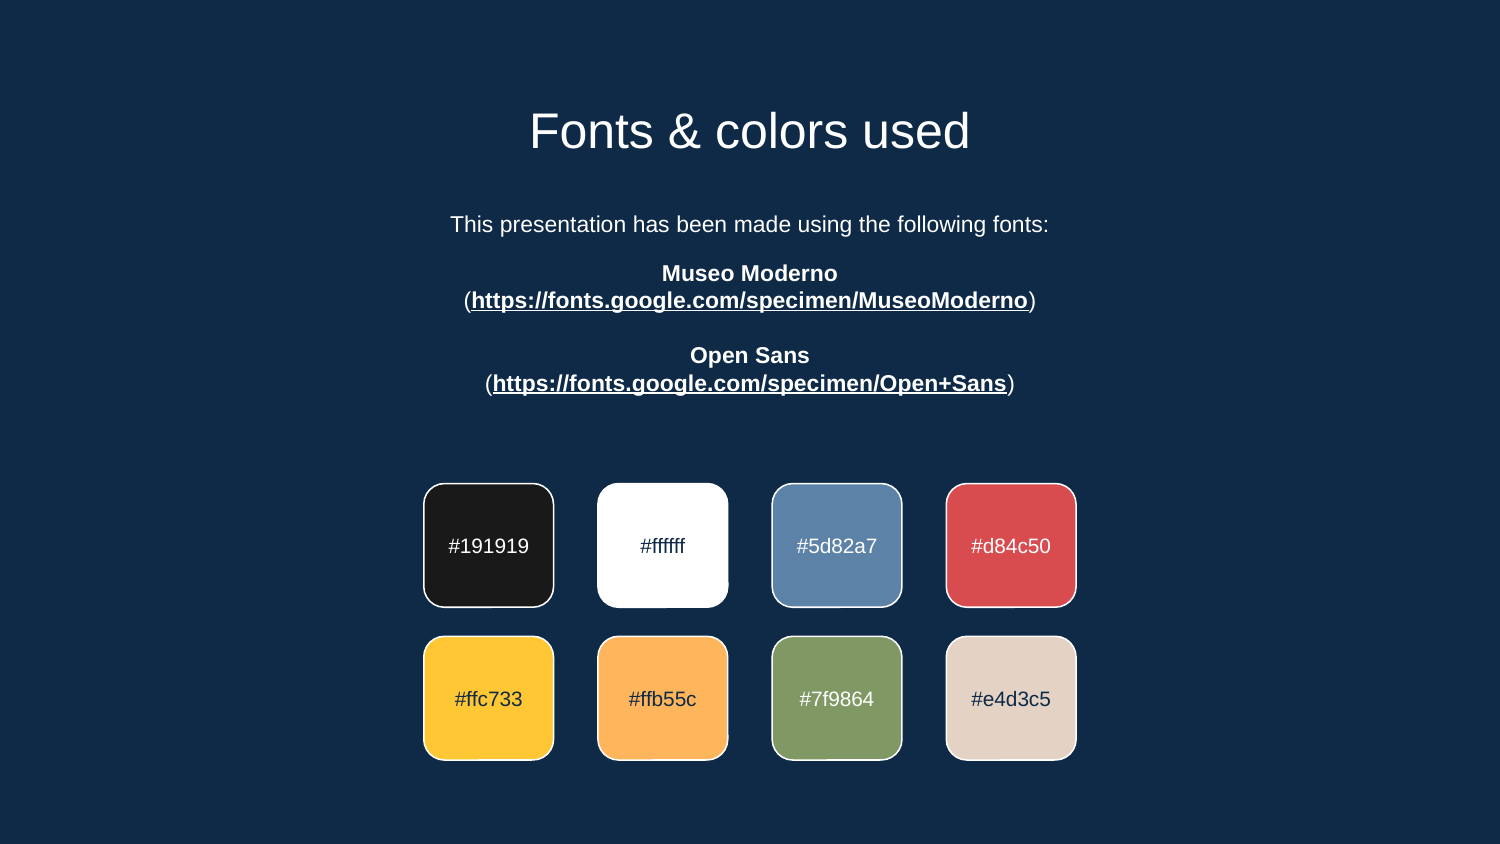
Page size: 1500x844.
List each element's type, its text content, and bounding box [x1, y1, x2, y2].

text_box #d84c50 [946, 509, 1077, 582]
text_box [597, 483, 728, 509]
text_box #191919 [423, 509, 554, 582]
text_box #ffffff [597, 509, 728, 582]
text_box [946, 735, 1077, 761]
text_box This presentation has been made using the following fonts: Museo Moderno (https://fonts.google.com/specimen/MuseoModerno) Open Sans (https://fonts.google.com/specimen/Open+Sans) [117, 194, 1383, 429]
text_box #e4d3c5 [946, 662, 1077, 735]
text_box #ffc733 [423, 662, 554, 735]
text_box [772, 636, 902, 662]
text_box [597, 582, 728, 608]
text_box [946, 483, 1077, 509]
text_box [946, 582, 1077, 608]
text_box [423, 483, 554, 509]
text_box [946, 636, 1077, 662]
text_box [423, 636, 554, 662]
text_box [772, 483, 902, 509]
text_box #7f9864 [772, 662, 902, 735]
text_box #5d82a7 [772, 509, 902, 582]
text_box [772, 582, 902, 608]
text_box #ffb55c [597, 662, 728, 735]
text_box [597, 735, 728, 761]
text_box [772, 735, 902, 761]
text_box [423, 735, 554, 761]
title Fonts & colors used [117, 83, 1383, 163]
text_box [423, 582, 554, 608]
text_box [597, 636, 728, 662]
